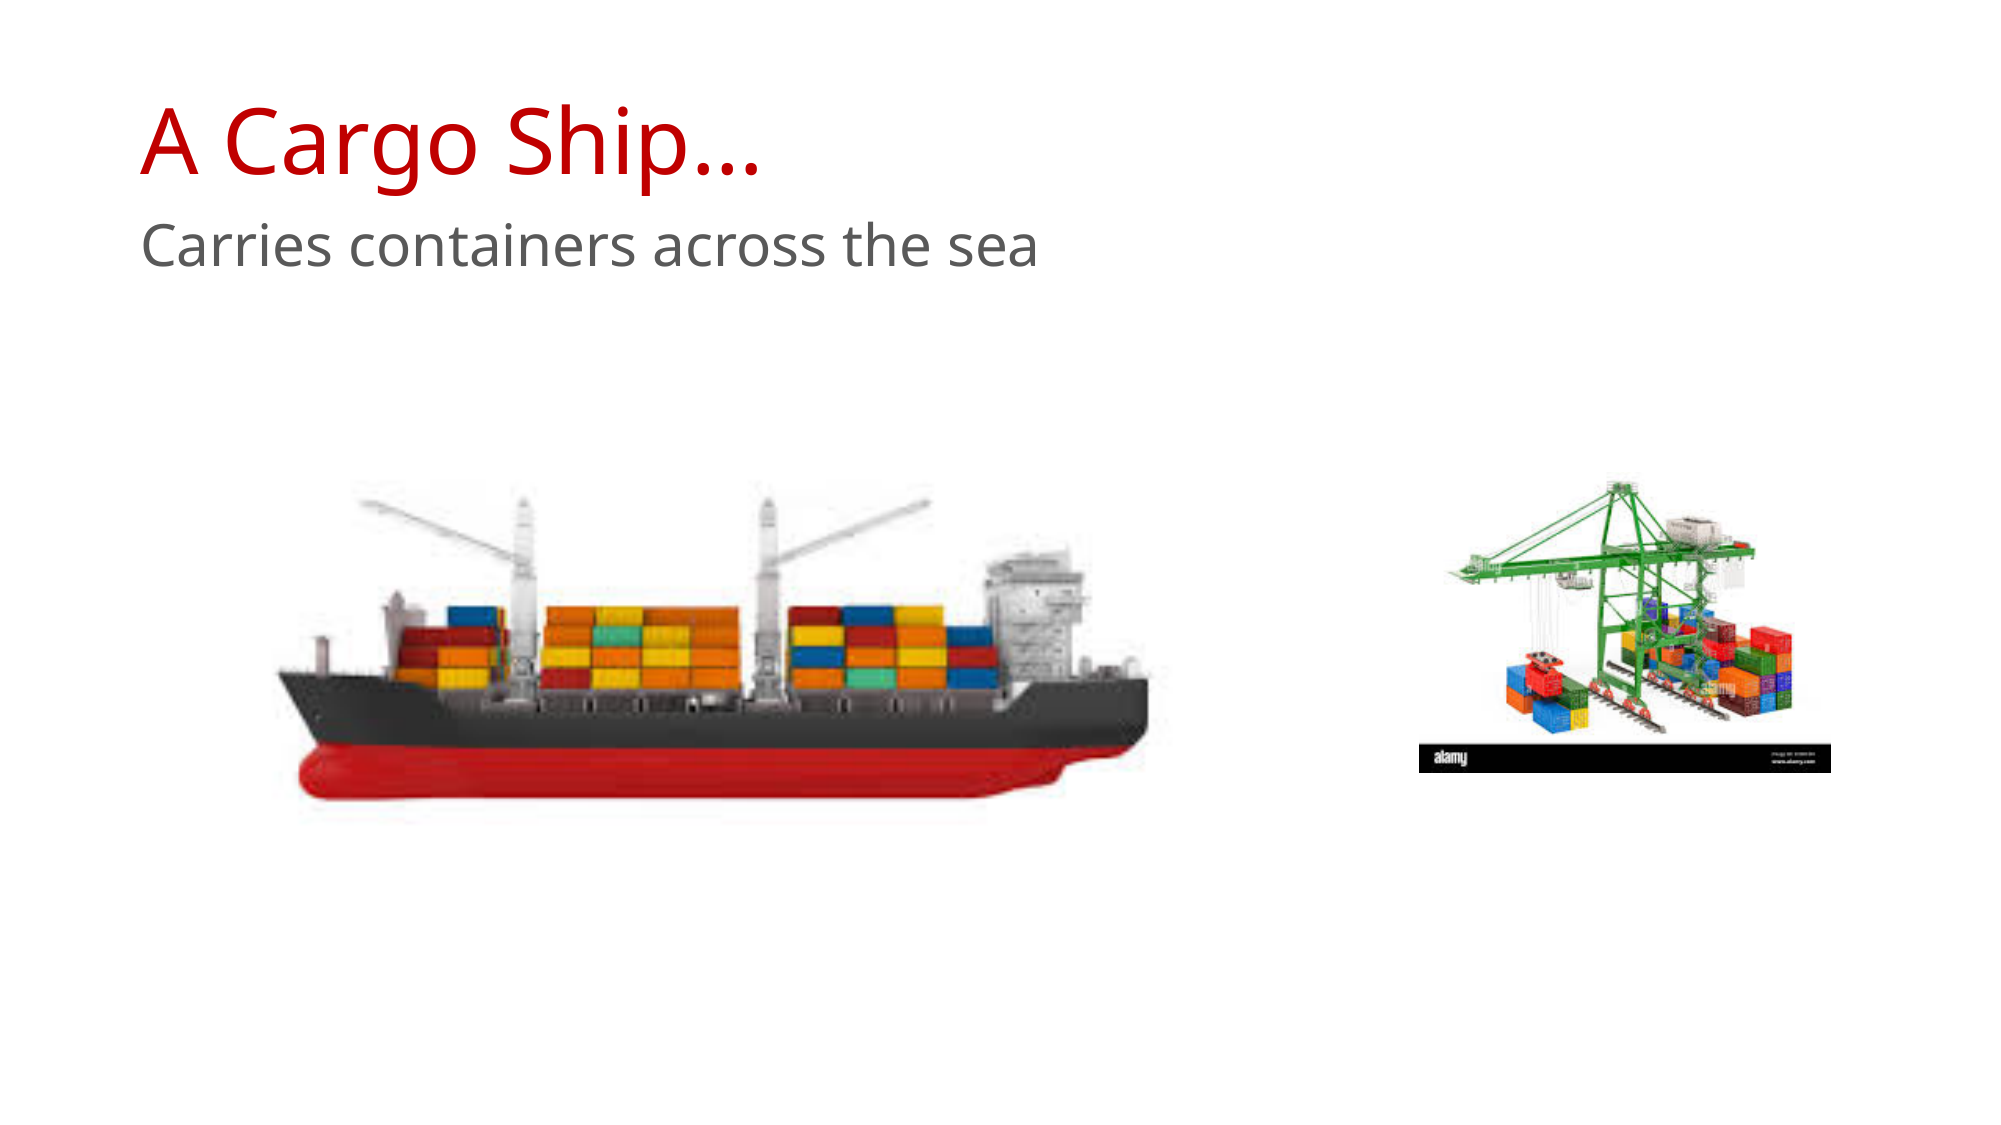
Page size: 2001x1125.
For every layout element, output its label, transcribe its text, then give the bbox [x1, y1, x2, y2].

picture [221, 376, 1202, 938]
title A Cargo Ship… Carries containers across the sea [137, 59, 1863, 278]
picture [1419, 472, 1831, 773]
